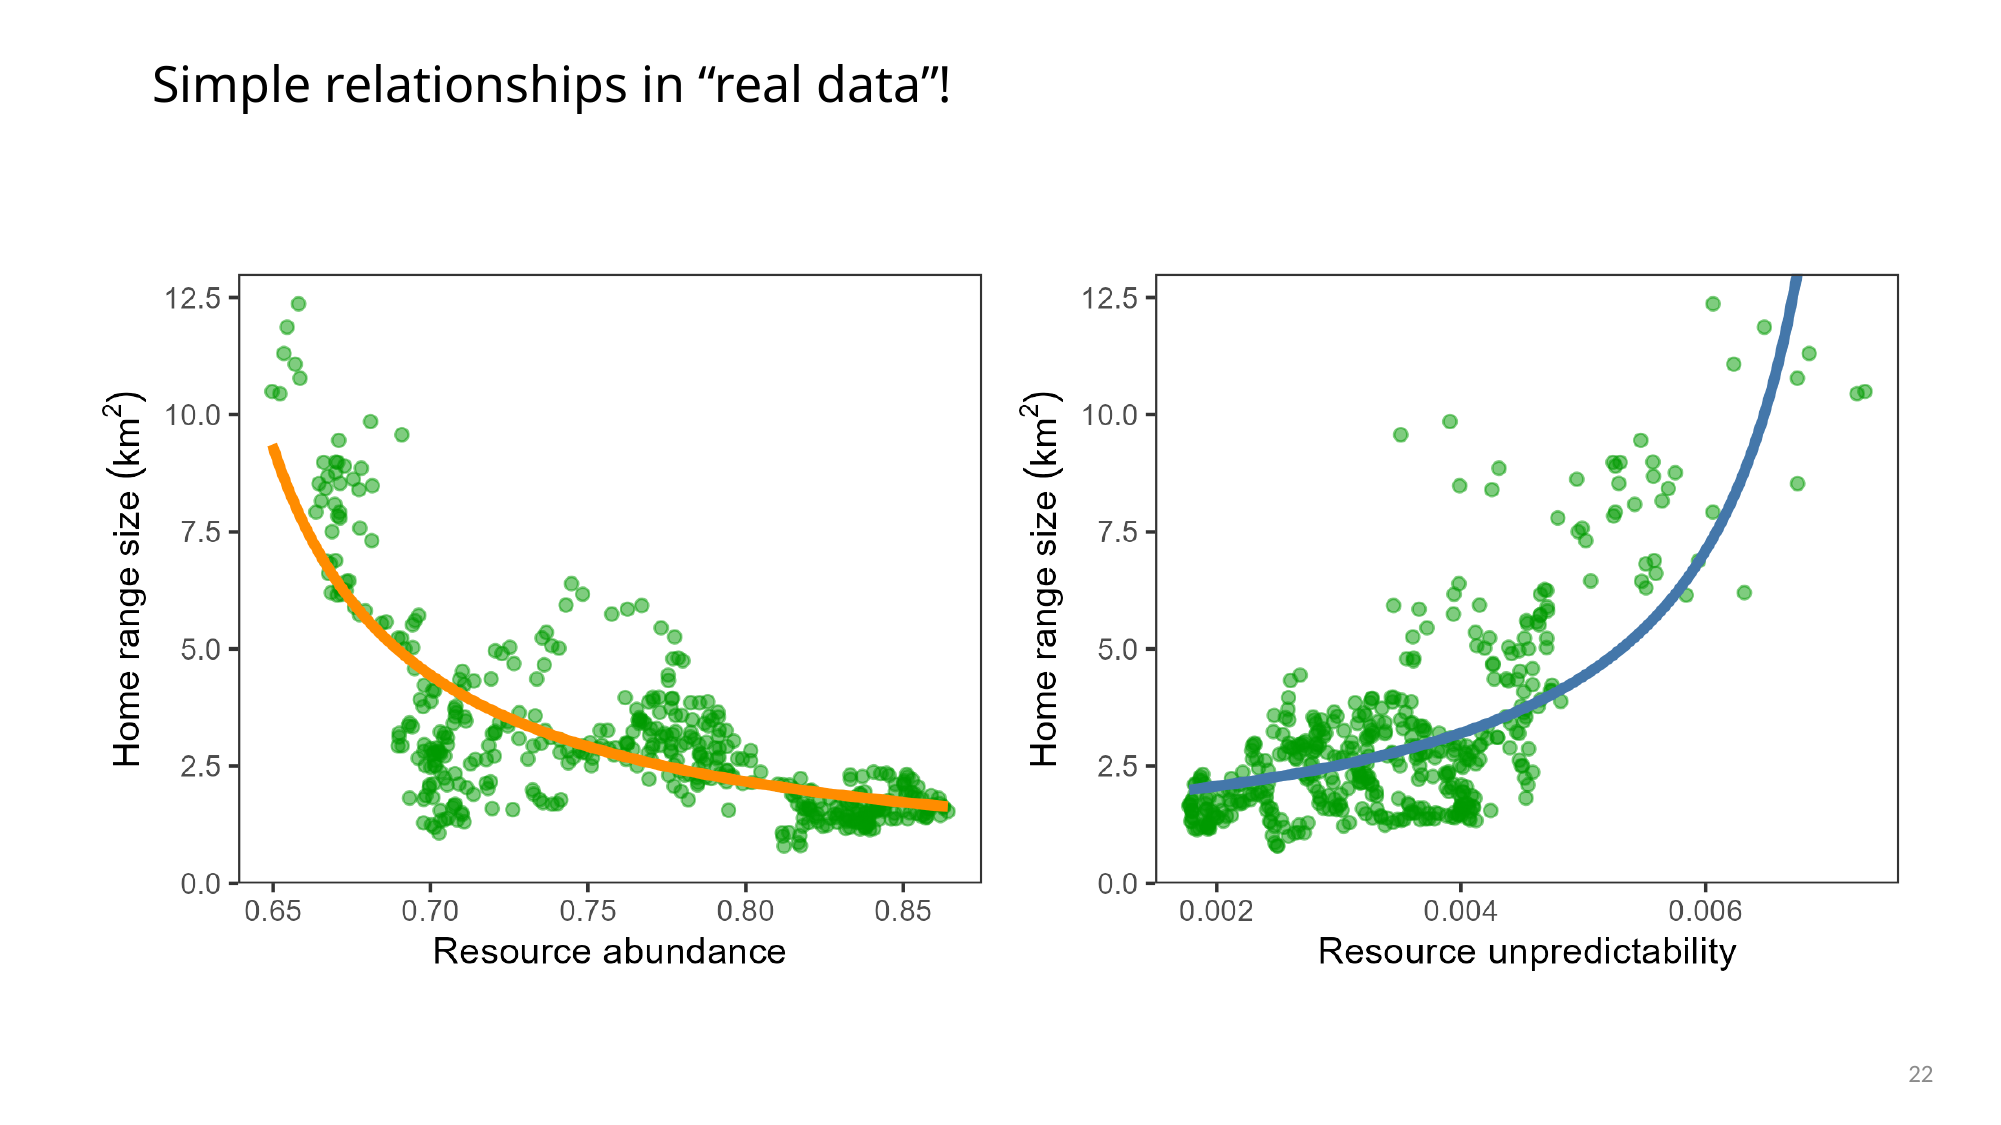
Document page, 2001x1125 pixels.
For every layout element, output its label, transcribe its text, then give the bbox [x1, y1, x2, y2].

title Simple relationships in “real data”! [137, 59, 1863, 112]
slide_number 22 [1830, 1042, 1949, 1103]
picture [83, 255, 1917, 990]
